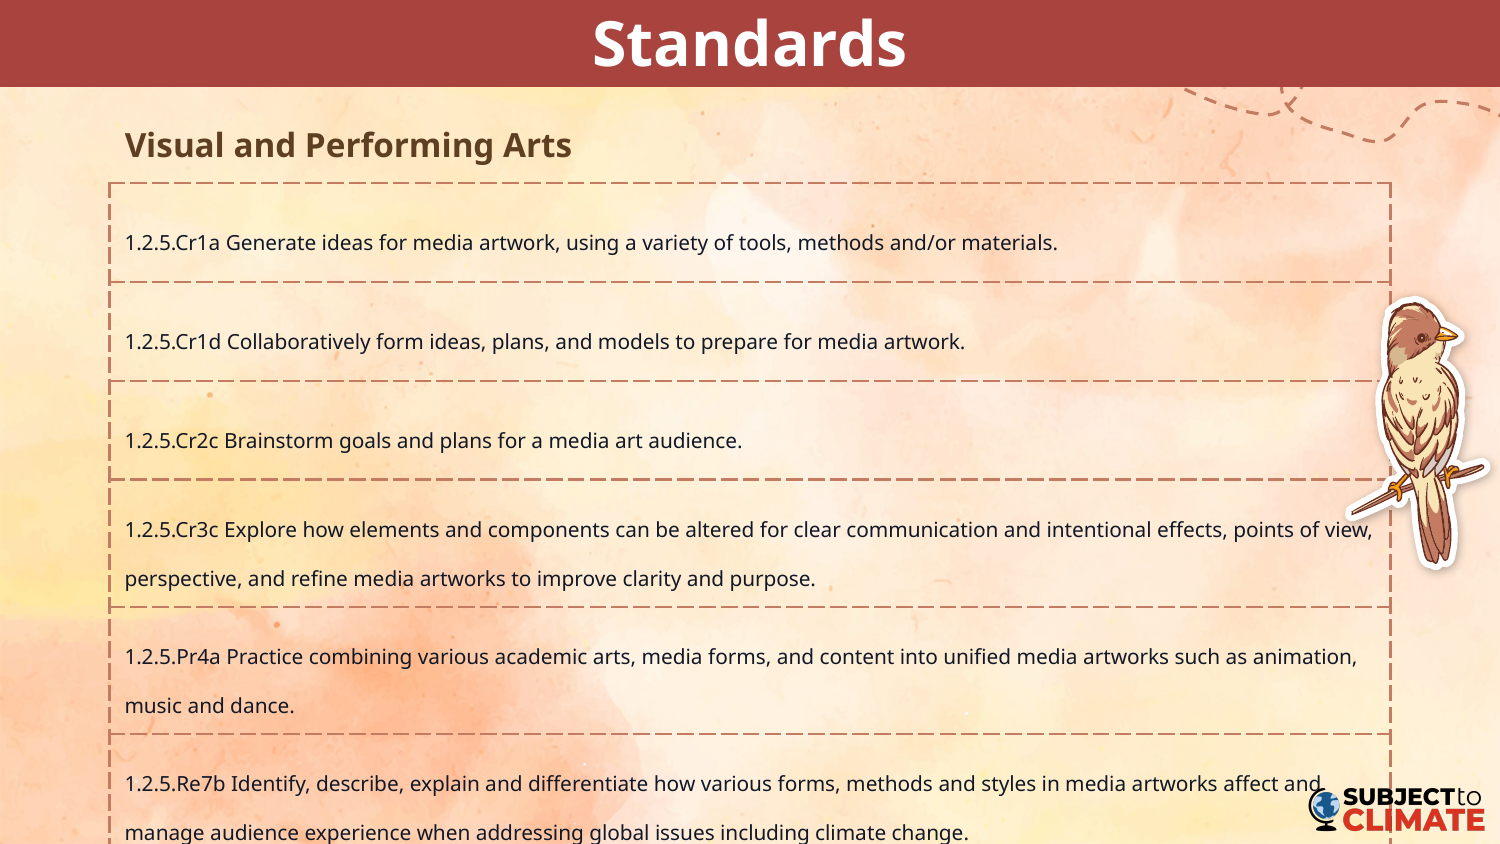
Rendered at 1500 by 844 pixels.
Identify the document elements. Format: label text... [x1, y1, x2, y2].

table_cell 1.2.5.Pr4a Practice combining various academic arts, media forms, and content into unified media artworks such as animation, music and dance. [110, 607, 1390, 734]
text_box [1350, 301, 1485, 565]
table_cell 1.2.5.Re7b Identify, describe, explain and differentiate how various forms, methods and styles in media artworks affect and manage audience experience when addressing global issues including climate change. [110, 734, 1390, 844]
text_box Standards [0, 0, 1500, 87]
picture [0, 87, 1500, 844]
table_header 1.2.5.Cr1a Generate ideas for media artwork, using a variety of tools, methods and/or materials. [110, 183, 1390, 282]
subtitle Visual and Performing Arts [109, 103, 694, 206]
table_cell 1.2.5.Cr1d Collaboratively form ideas, plans, and models to prepare for media artwork. [110, 282, 1390, 381]
table_cell 1.2.5.Cr3c Explore how elements and components can be altered for clear communication and intentional effects, points of view, perspective, and refine media artworks to improve clarity and purpose. [110, 480, 1390, 607]
table_cell 1.2.5.Cr2c Brainstorm goals and plans for a media art audience. [110, 381, 1345, 480]
